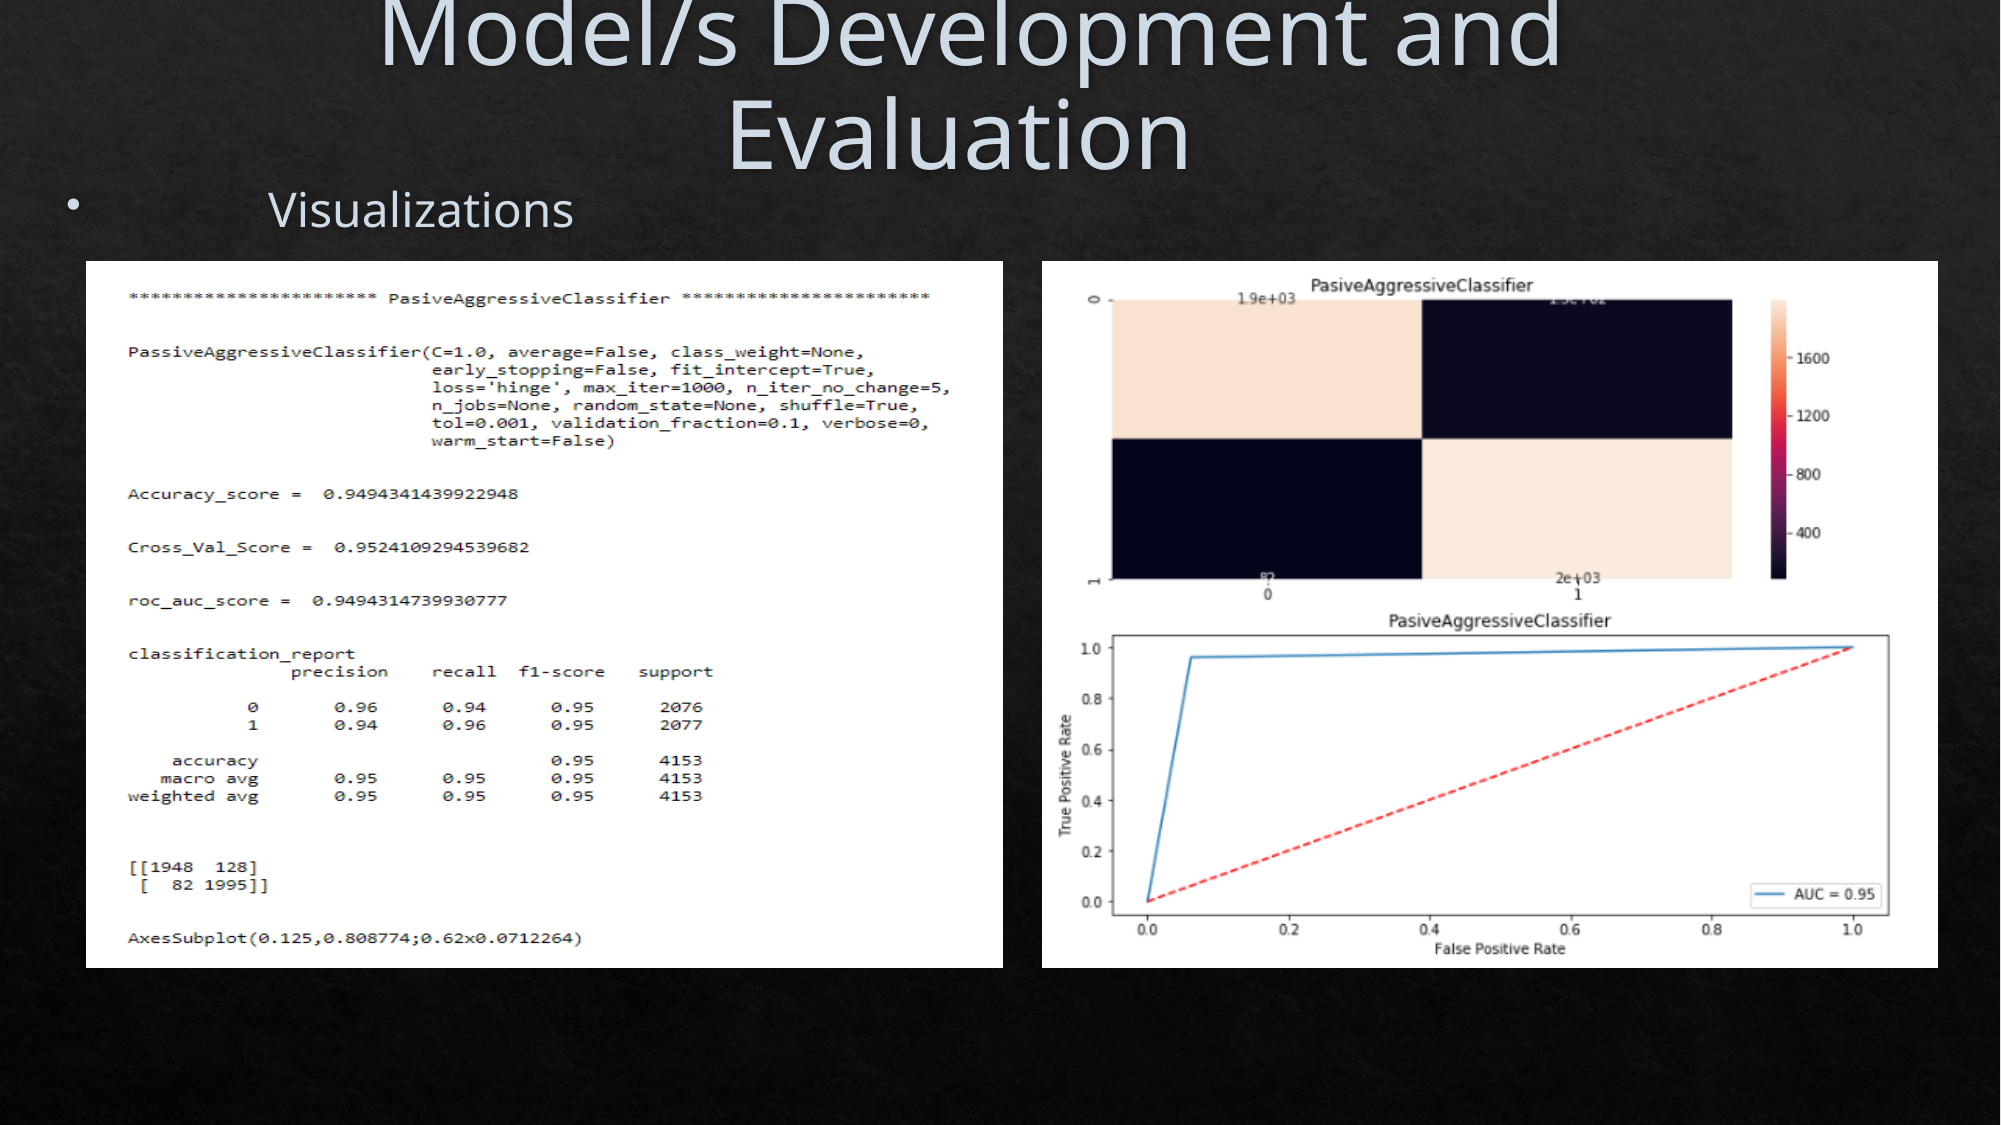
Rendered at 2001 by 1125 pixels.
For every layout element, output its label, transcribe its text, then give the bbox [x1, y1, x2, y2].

title Model/s Development and Evaluation [122, 21, 1821, 152]
picture [86, 261, 1003, 969]
picture [1042, 261, 1938, 969]
list Visualizations [46, 166, 1959, 1038]
